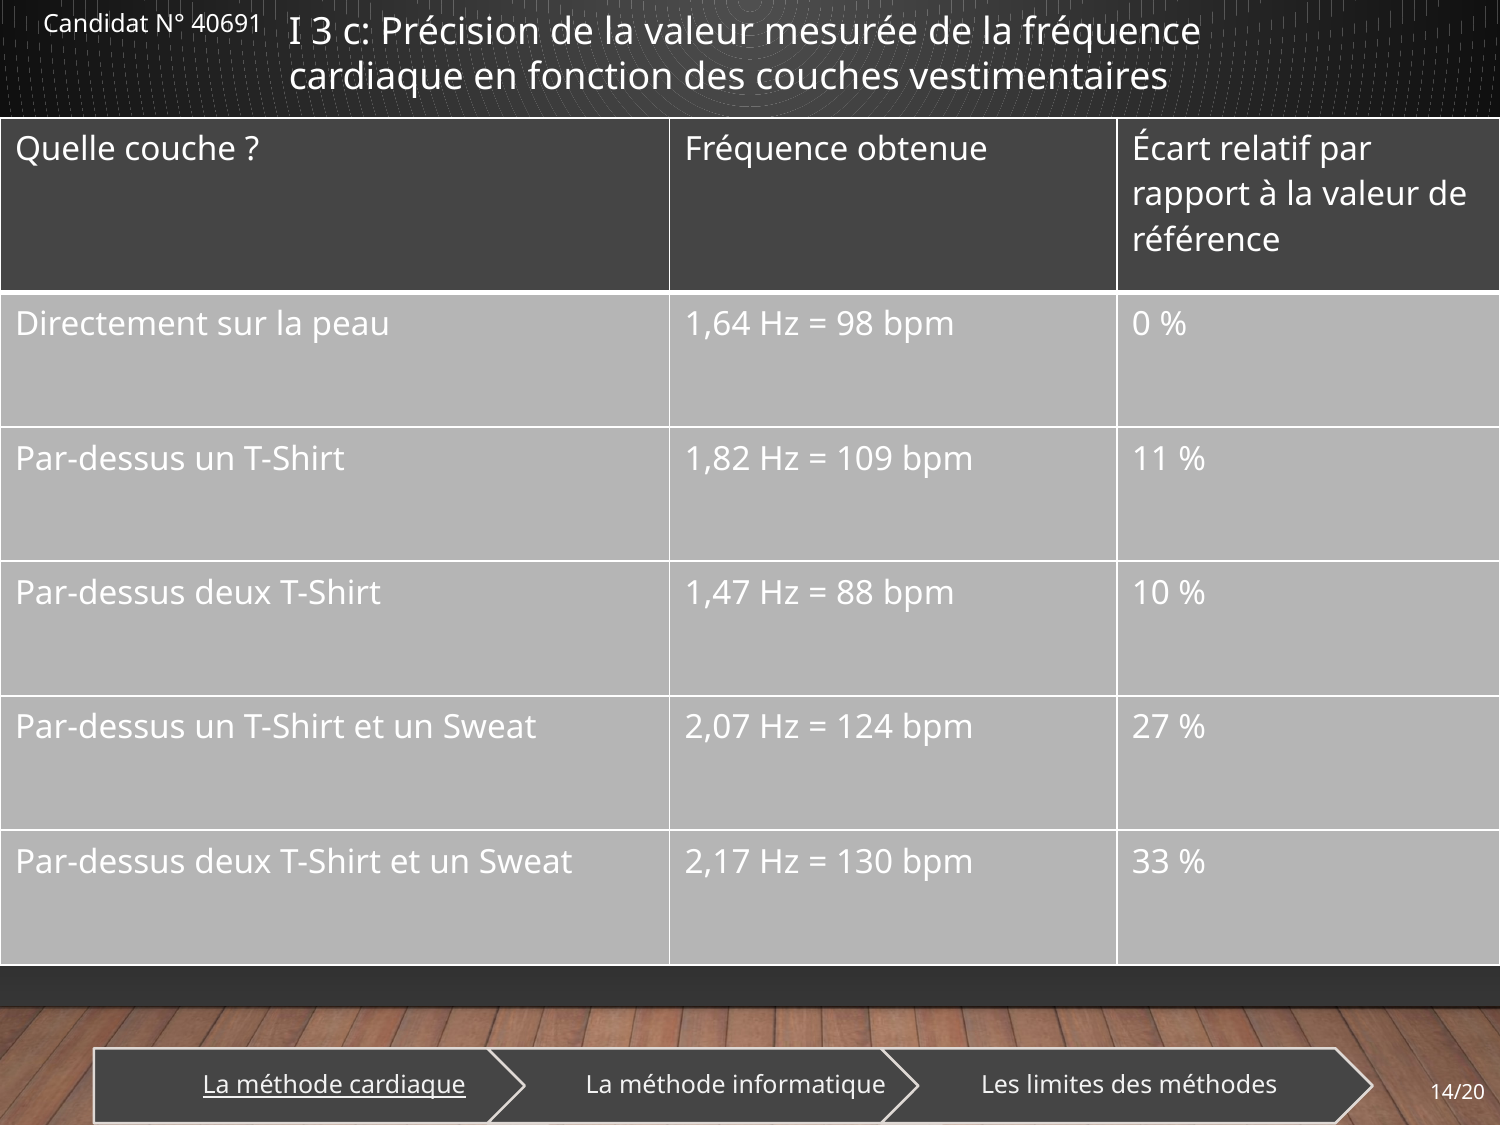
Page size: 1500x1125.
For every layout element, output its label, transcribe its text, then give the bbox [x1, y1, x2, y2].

text_box 14/20 [1408, 1061, 1500, 1124]
table_header Fréquence obtenue [670, 119, 1116, 290]
table_cell 2,17 Hz = 130 bpm [670, 831, 1116, 964]
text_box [93, 1048, 1374, 1124]
table_cell 2,07 Hz = 124 bpm [670, 697, 1116, 829]
table_cell Par-dessus deux T-Shirt [1, 562, 669, 695]
table_header Quelle couche ? [1, 119, 669, 290]
table_cell 1,64 Hz = 98 bpm [670, 295, 1116, 426]
table_cell Directement sur la peau [1, 295, 669, 426]
text_box Candidat N° 40691 [28, 0, 478, 45]
table_cell 11 % [1118, 428, 1499, 560]
table_cell 0 % [1118, 295, 1499, 426]
table_cell Par-dessus deux T-Shirt et un Sweat [1, 831, 669, 964]
table_cell 33 % [1118, 831, 1499, 964]
table_cell 10 % [1118, 562, 1499, 695]
table_cell 1,82 Hz = 109 bpm [670, 428, 1116, 560]
table_cell 27 % [1118, 697, 1499, 829]
table_cell Par-dessus un T-Shirt et un Sweat [1, 697, 669, 829]
text_box I 3 c: Précision de la valeur mesurée de la fréquence cardiaque en fonction des couches vestimentaires [274, 0, 1226, 105]
table_cell 1,47 Hz = 88 bpm [670, 562, 1116, 695]
table_cell Par-dessus un T-Shirt [1, 428, 669, 560]
table_header Écart relatif par rapport à la valeur de référence [1118, 119, 1499, 290]
picture [0, 1006, 1500, 1125]
